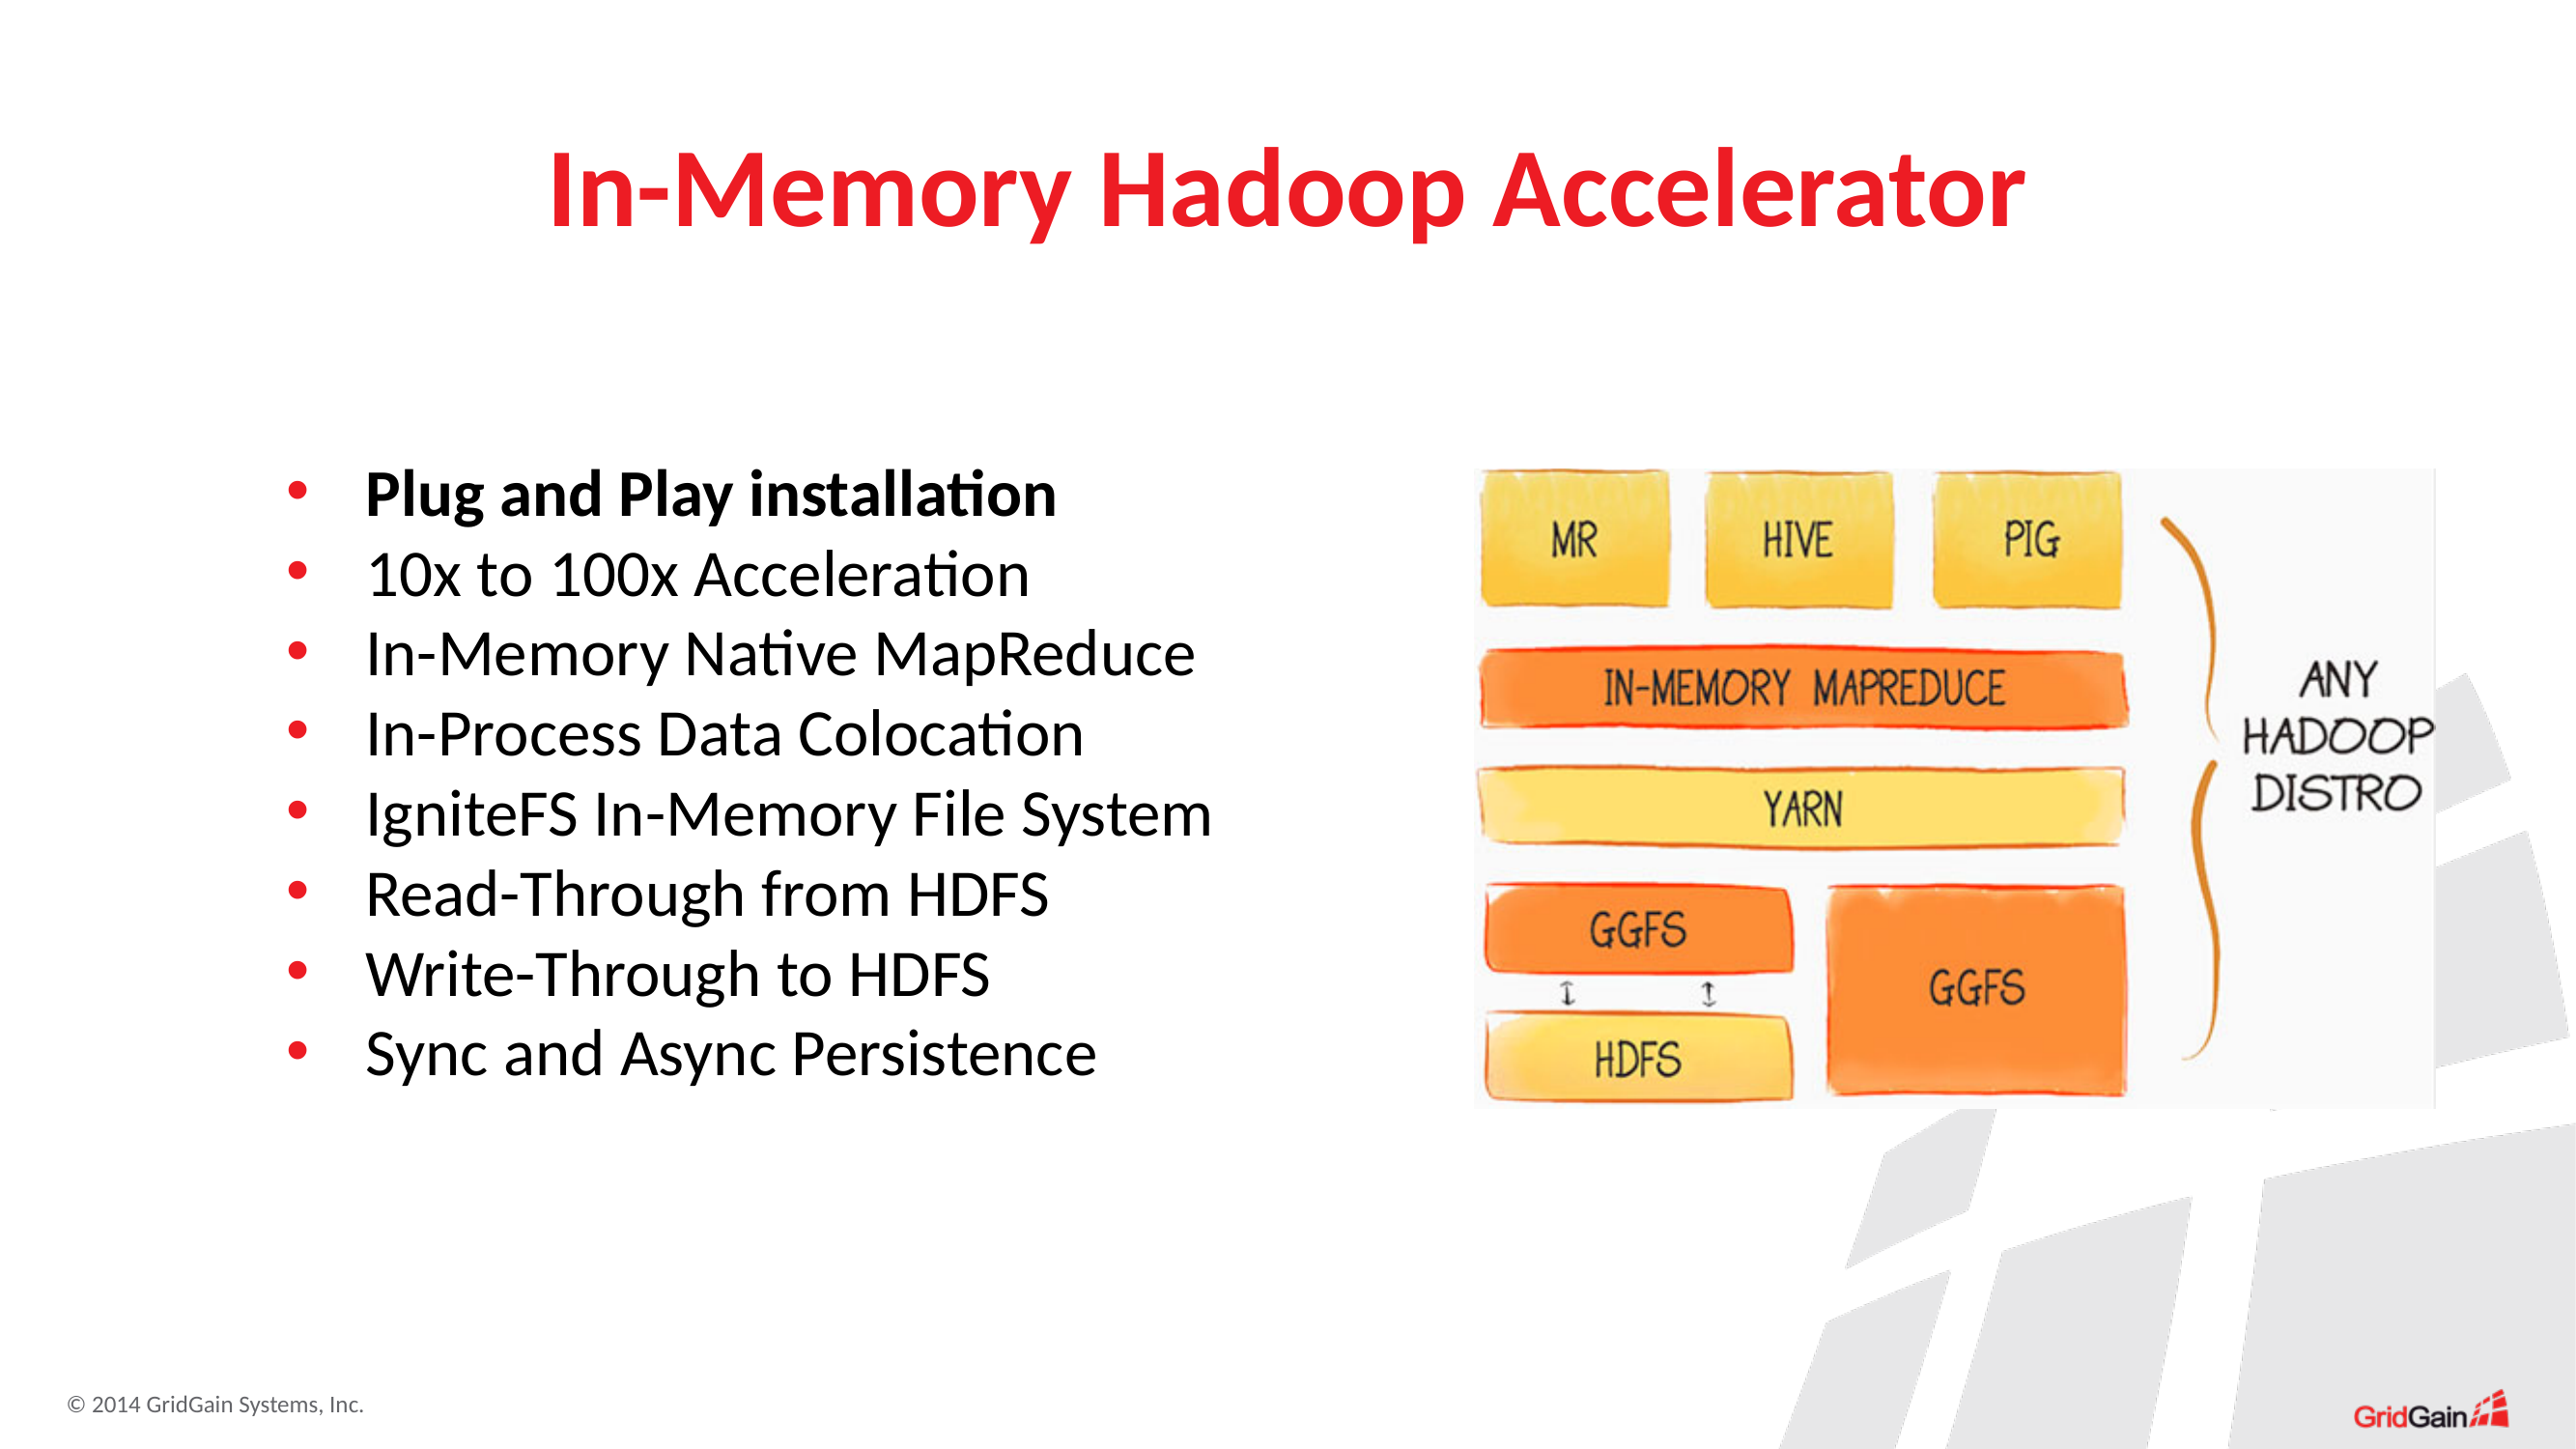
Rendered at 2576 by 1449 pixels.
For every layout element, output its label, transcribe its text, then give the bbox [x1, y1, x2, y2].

picture [1474, 468, 2576, 1449]
text_box Plug and Play installation 10x to 100x Acceleration In-Memory Native MapReduce In-Process Data Colocation IgniteFS In-Memory File System Read-Through from HDFS Write-Through to HDFS Sync and Async Persistence [276, 440, 1303, 1178]
text_box In-Memory Hadoop Accelerator [418, 62, 2158, 301]
